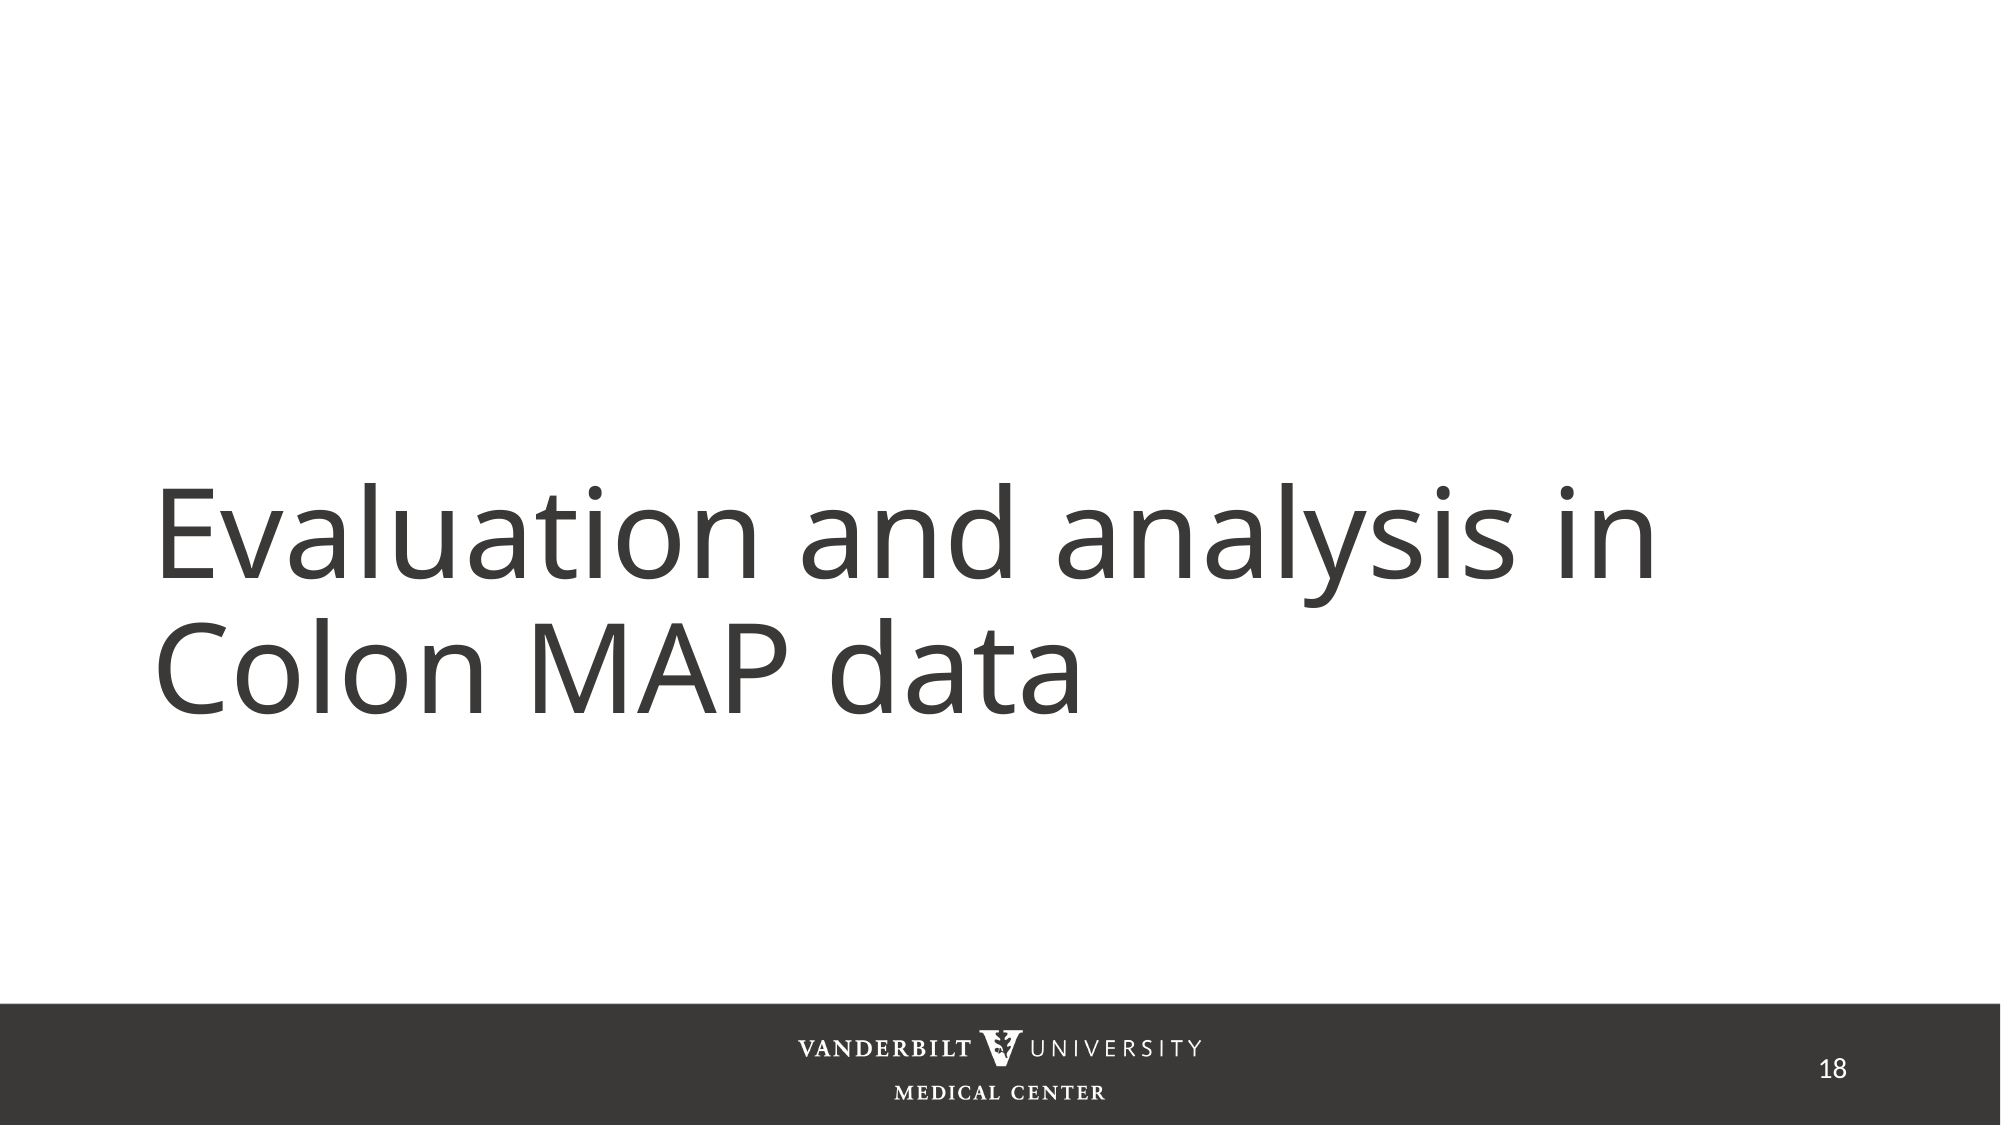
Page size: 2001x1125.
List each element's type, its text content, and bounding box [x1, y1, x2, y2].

slide_number 18 [1412, 1037, 1863, 1097]
picture [762, 994, 1237, 1125]
title Evaluation and analysis in Colon MAP data [136, 280, 1862, 749]
